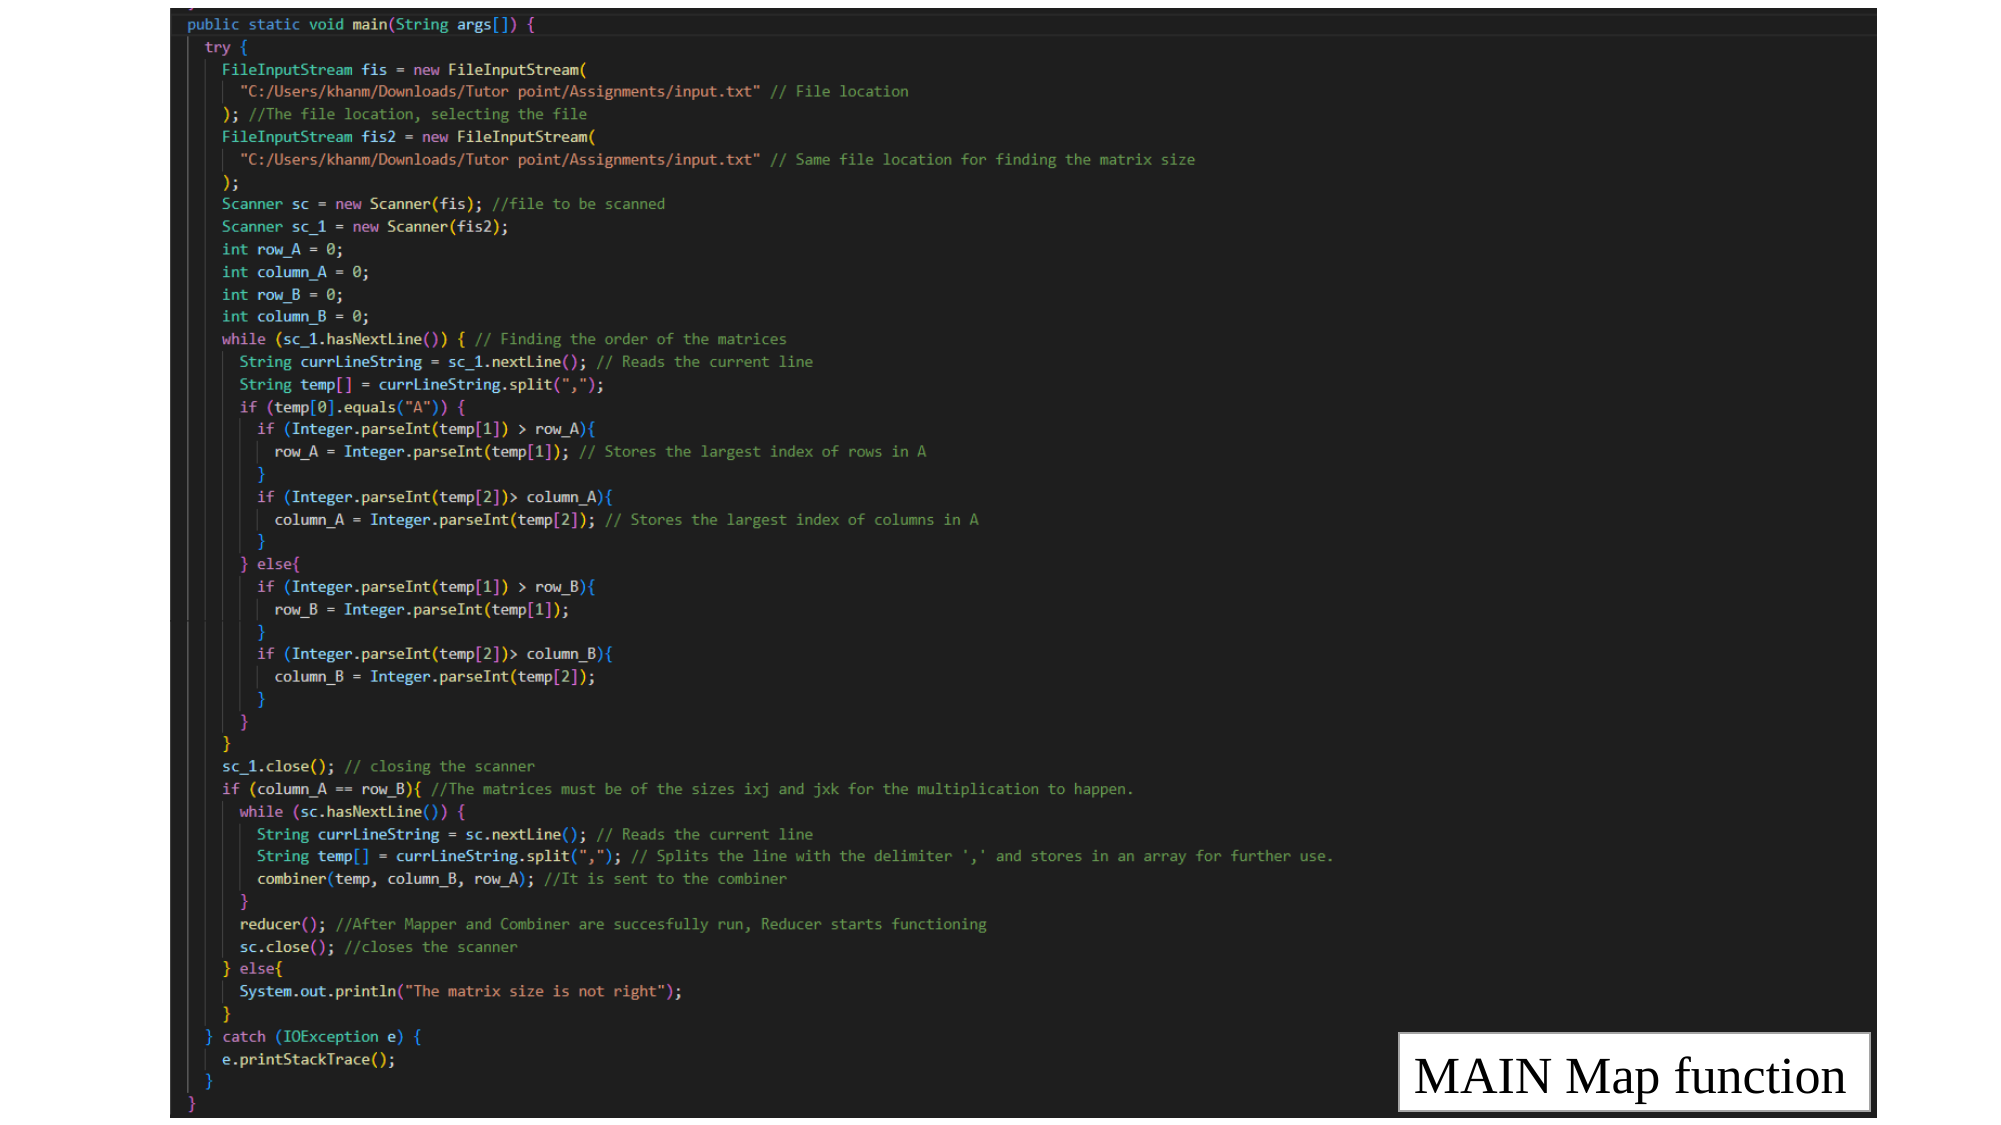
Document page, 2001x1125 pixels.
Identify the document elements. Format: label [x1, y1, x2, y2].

picture [170, 8, 1877, 1118]
